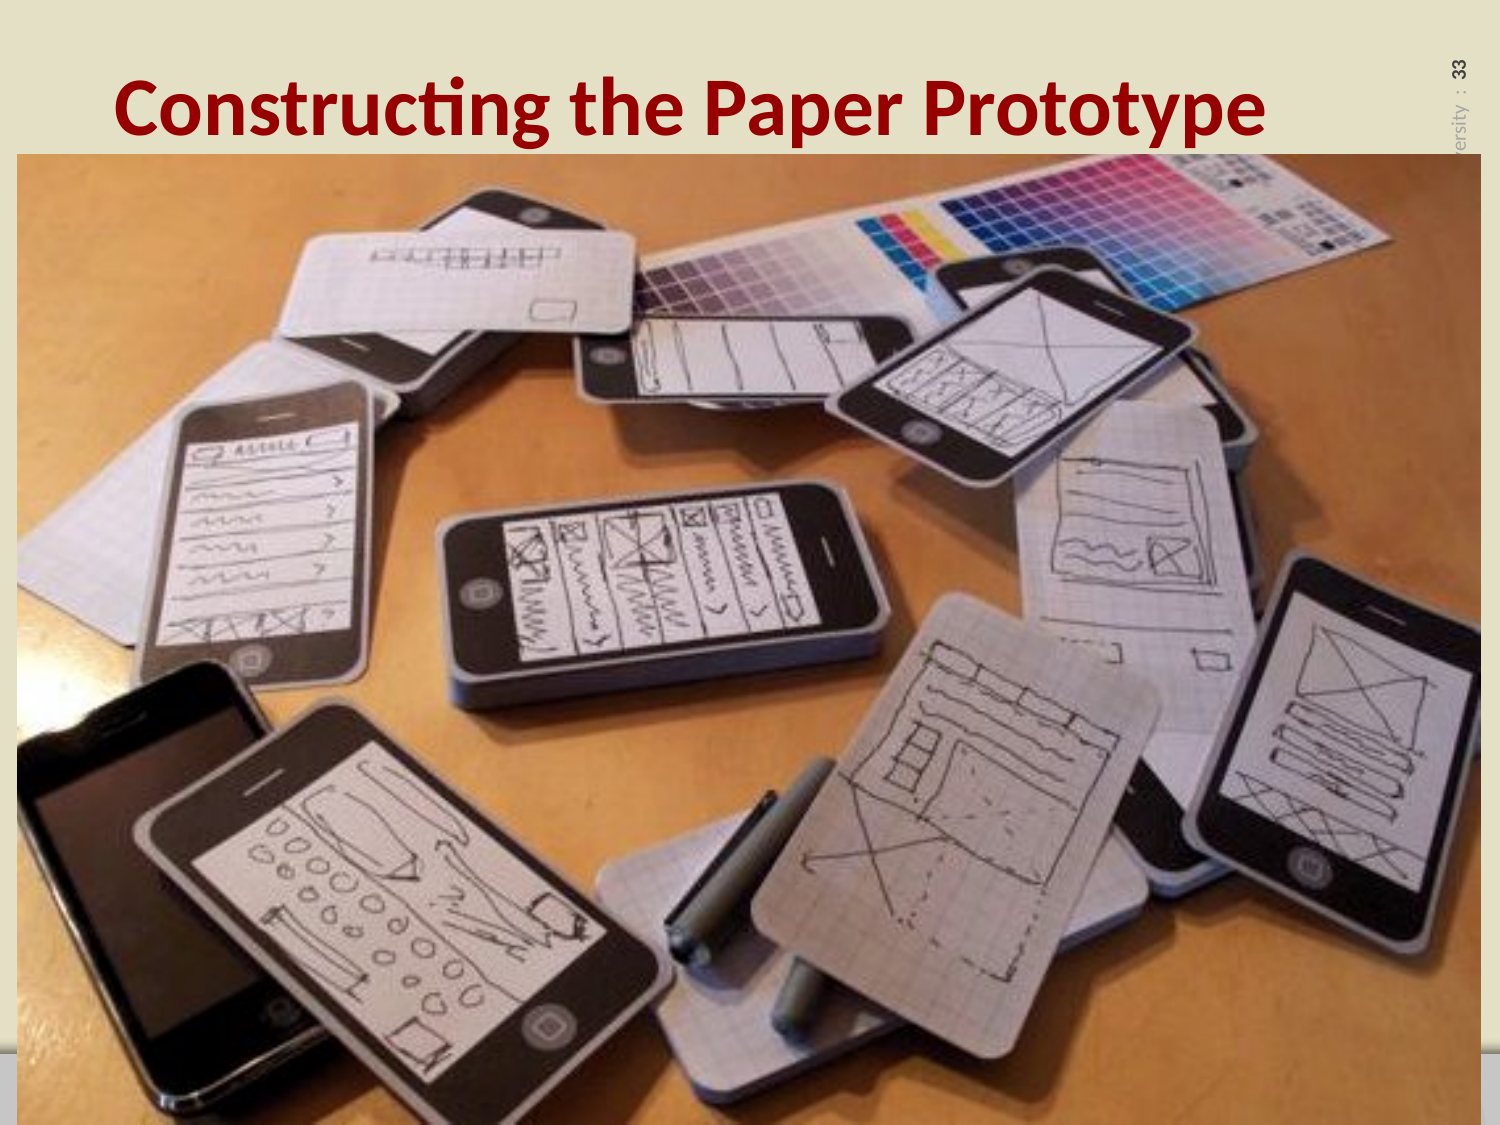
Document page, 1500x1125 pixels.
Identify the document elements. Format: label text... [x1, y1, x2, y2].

picture [0, 0, 1500, 1125]
title Constructing the Paper Prototype [99, 45, 1425, 152]
